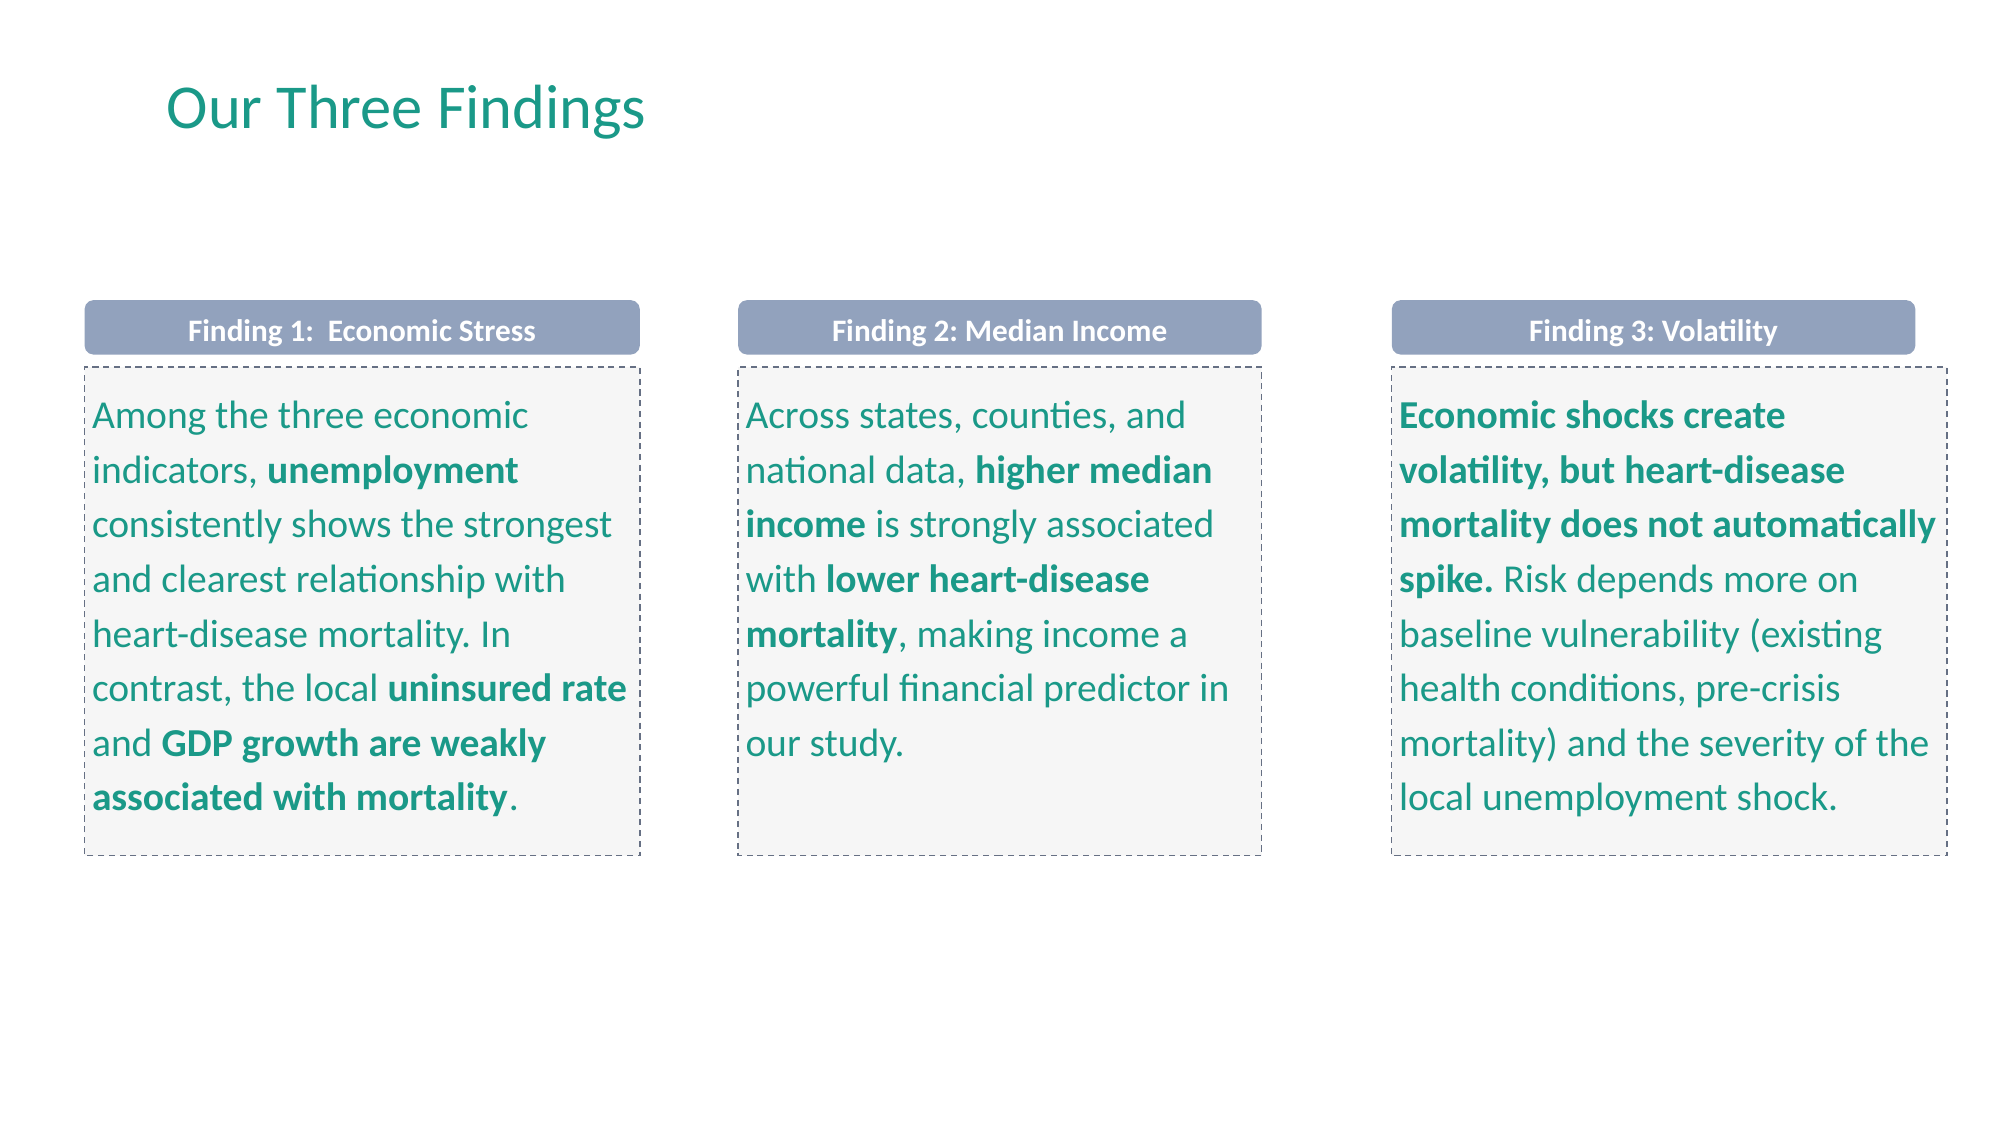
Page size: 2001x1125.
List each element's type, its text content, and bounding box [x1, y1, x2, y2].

text_box Across states, counties, and national data, higher median income is strongly associated with lower heart-disease mortality, making income a powerful financial predictor in our study. [738, 367, 1262, 856]
text_box Finding 2: Median Income [738, 300, 1262, 355]
title Our Three Findings [137, 0, 1863, 218]
text_box Economic shocks create volatility, but heart-disease mortality does not automatically spike. Risk depends more on baseline vulnerability (existing health conditions, pre-crisis mortality) and the severity of the local unemployment shock. [1391, 367, 1947, 856]
text_box Finding 3: Volatility [1391, 300, 1916, 355]
text_box Finding 1: Economic Stress [84, 300, 640, 355]
text_box Among the three economic indicators, unemployment consistently shows the strongest and clearest relationship with heart-disease mortality. In contrast, the local uninsured rate and GDP growth are weakly associated with mortality. [84, 367, 640, 856]
